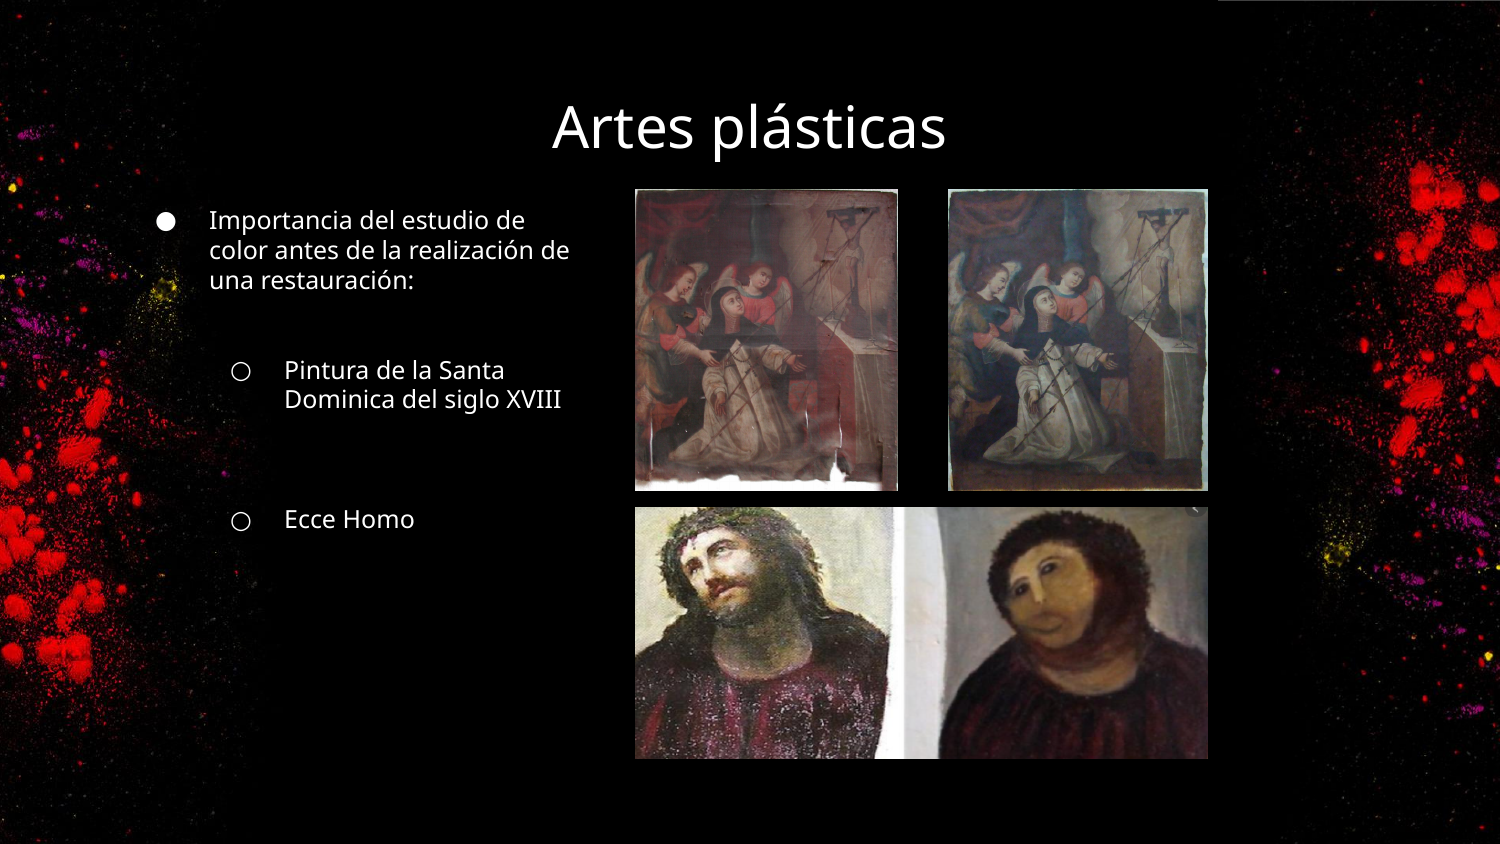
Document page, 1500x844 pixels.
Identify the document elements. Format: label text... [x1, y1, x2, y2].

picture [1218, 1, 1500, 843]
picture [948, 189, 1208, 491]
picture [635, 189, 898, 491]
subtitle Importancia del estudio de color antes de la realización de una restauración: Pintura de la Santa Dominica del siglo XVIII Ecce Homo [119, 189, 604, 702]
picture [0, 0, 283, 844]
picture [635, 507, 1208, 760]
title Artes plásticas [119, 89, 1381, 164]
